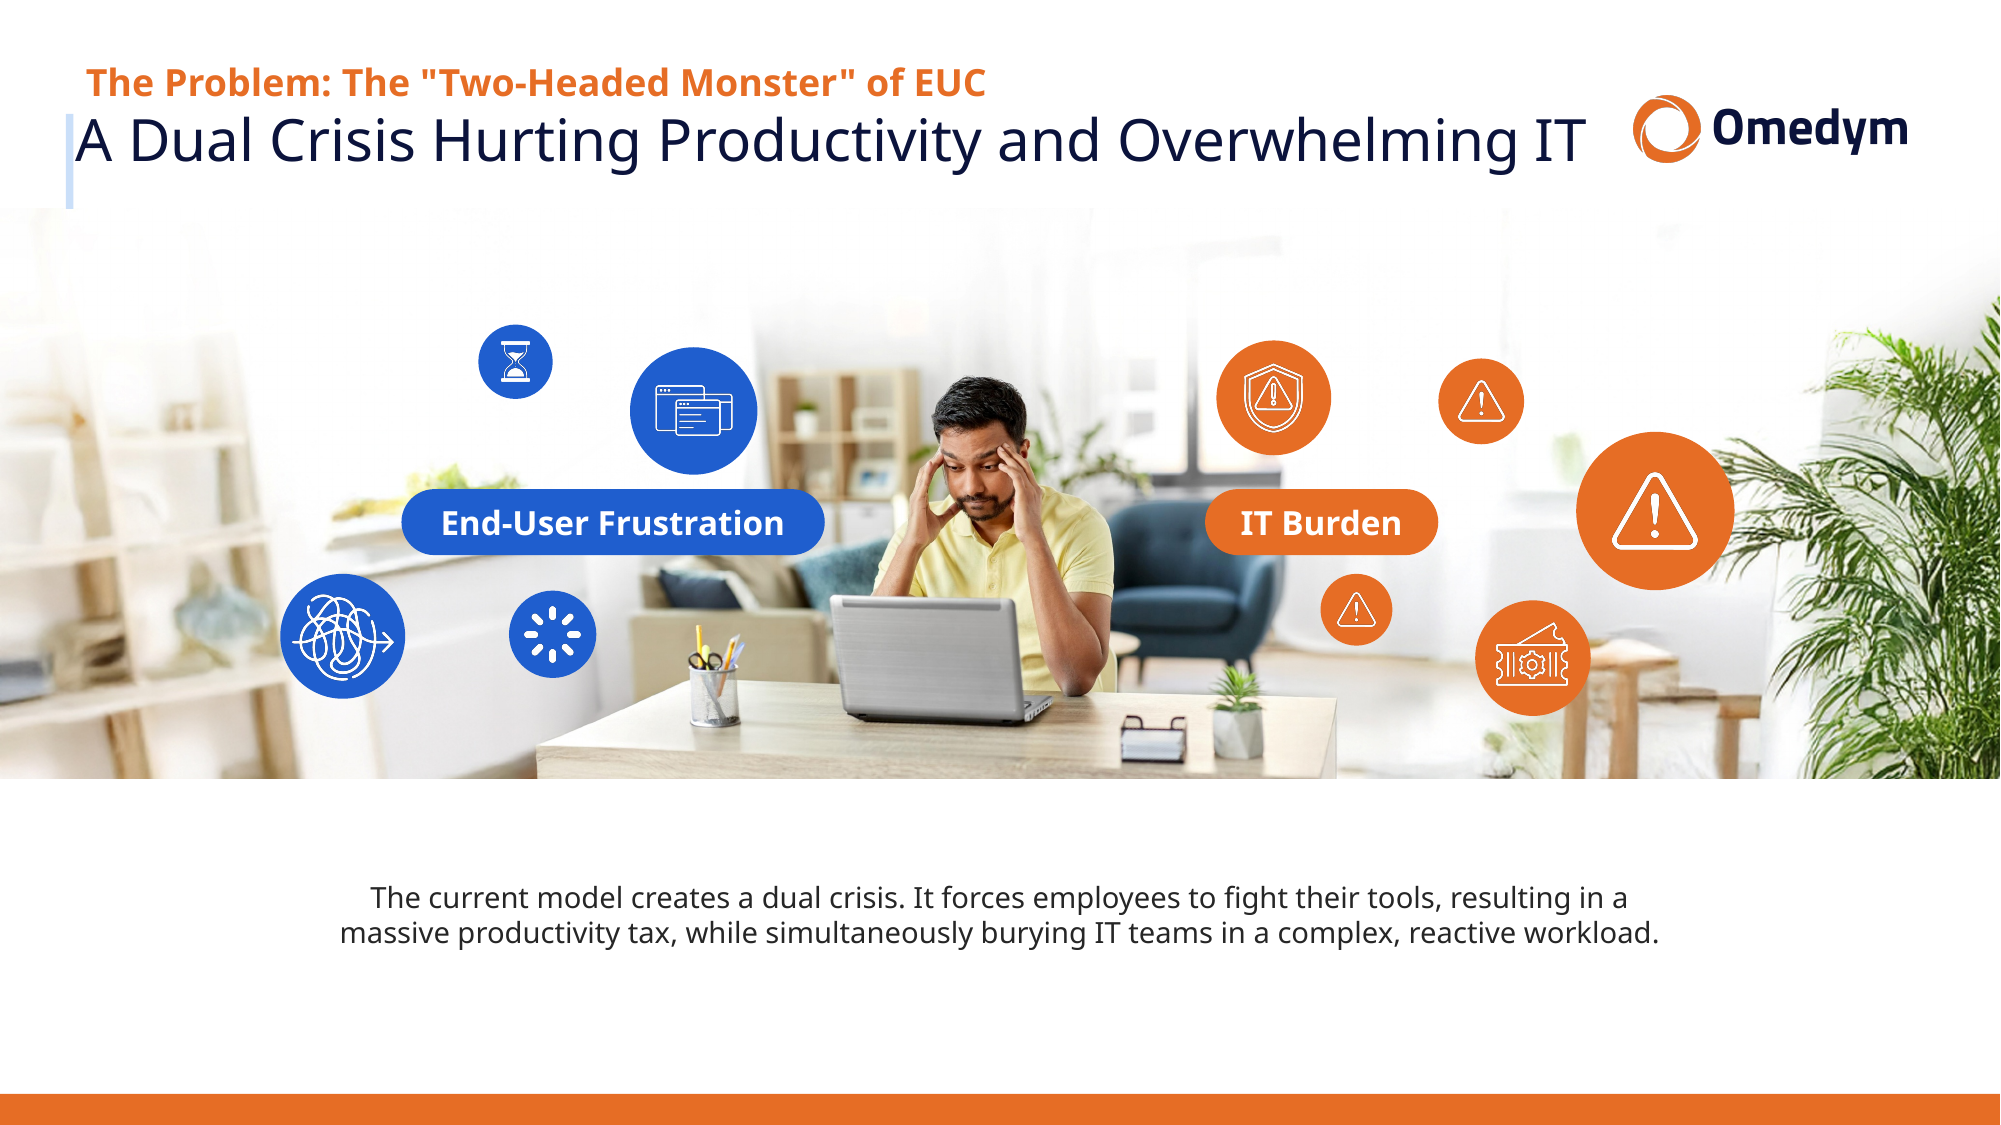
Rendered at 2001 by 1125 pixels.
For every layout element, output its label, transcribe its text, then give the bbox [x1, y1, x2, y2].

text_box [508, 590, 597, 679]
text_box The current model creates a dual crisis. It forces employees to fight their tools, resulting in a massive productivity tax, while simultaneously burying IT teams in a complex, reactive workload. [331, 879, 1669, 950]
text_box The Problem: The "Two-Headed Monster" of EUC [71, 51, 1003, 112]
picture [0, 94, 2000, 780]
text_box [1474, 599, 1592, 717]
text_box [629, 346, 758, 476]
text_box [1575, 431, 1736, 591]
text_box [1437, 357, 1525, 445]
text_box A Dual Crisis Hurting Productivity and Overwhelming IT [75, 96, 1603, 156]
text_box [64, 112, 75, 156]
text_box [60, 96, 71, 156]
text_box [279, 573, 406, 700]
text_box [1319, 573, 1393, 647]
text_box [1215, 339, 1332, 456]
text_box [0, 1092, 2000, 1125]
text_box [477, 324, 554, 400]
